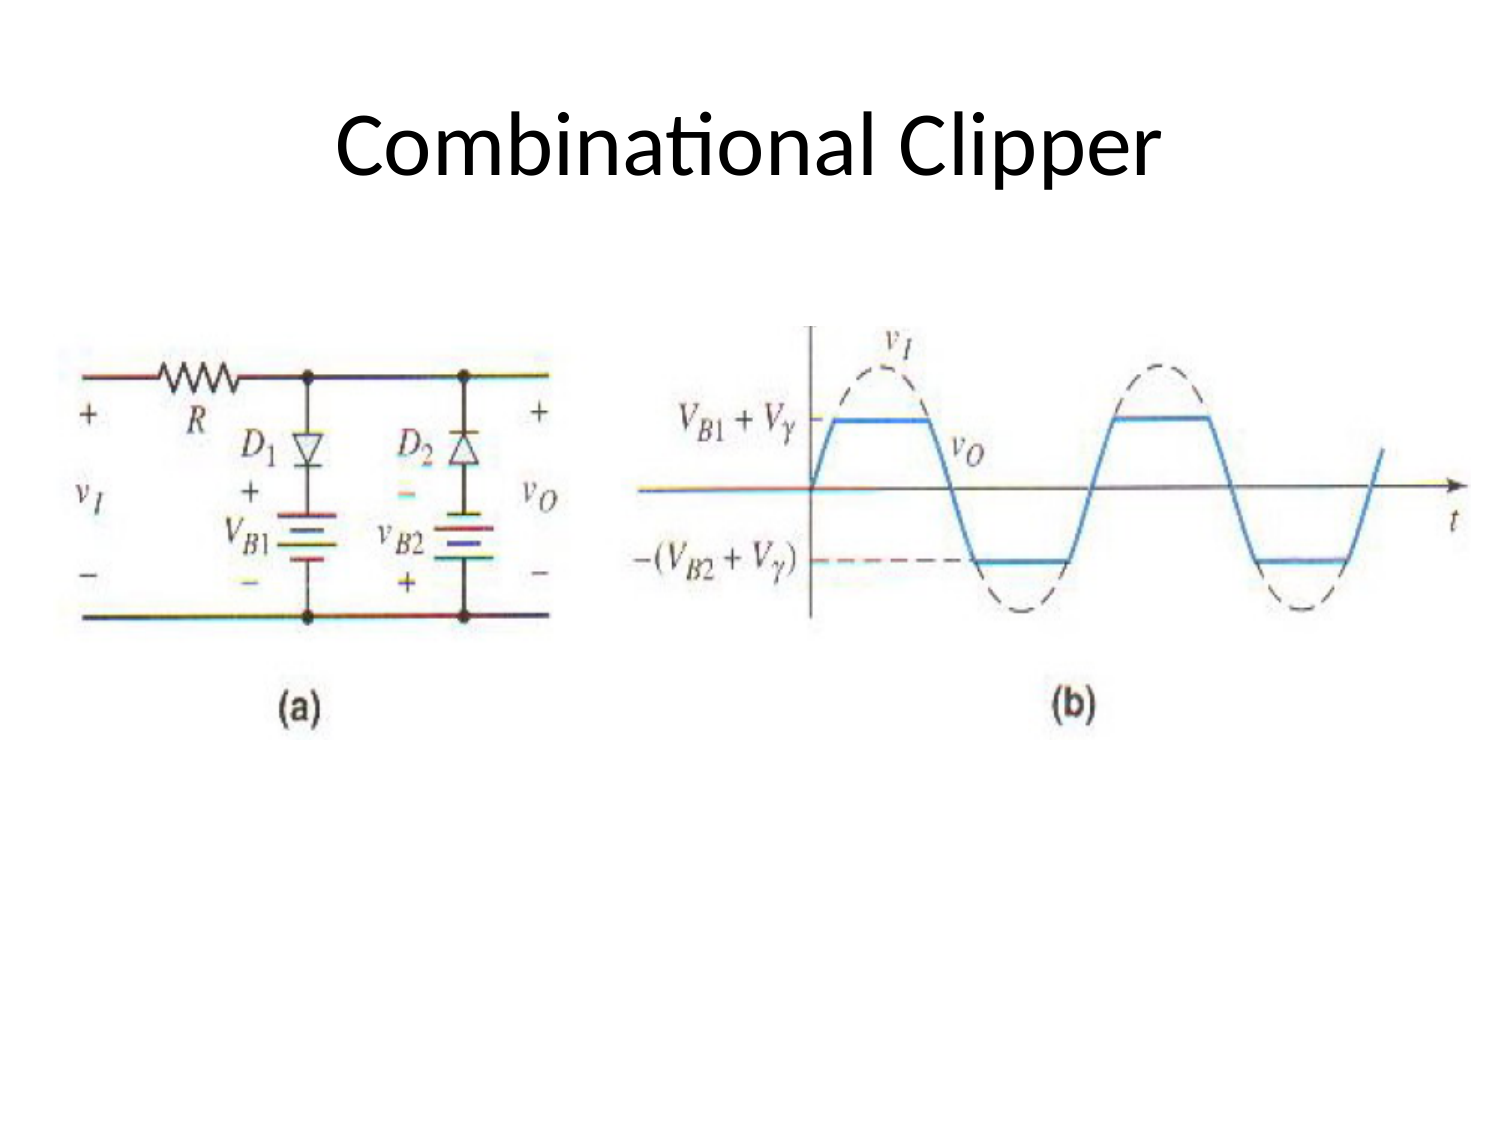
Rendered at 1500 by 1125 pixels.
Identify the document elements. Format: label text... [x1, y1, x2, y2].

title Combinational Clipper [75, 45, 1425, 233]
picture [52, 325, 1471, 740]
